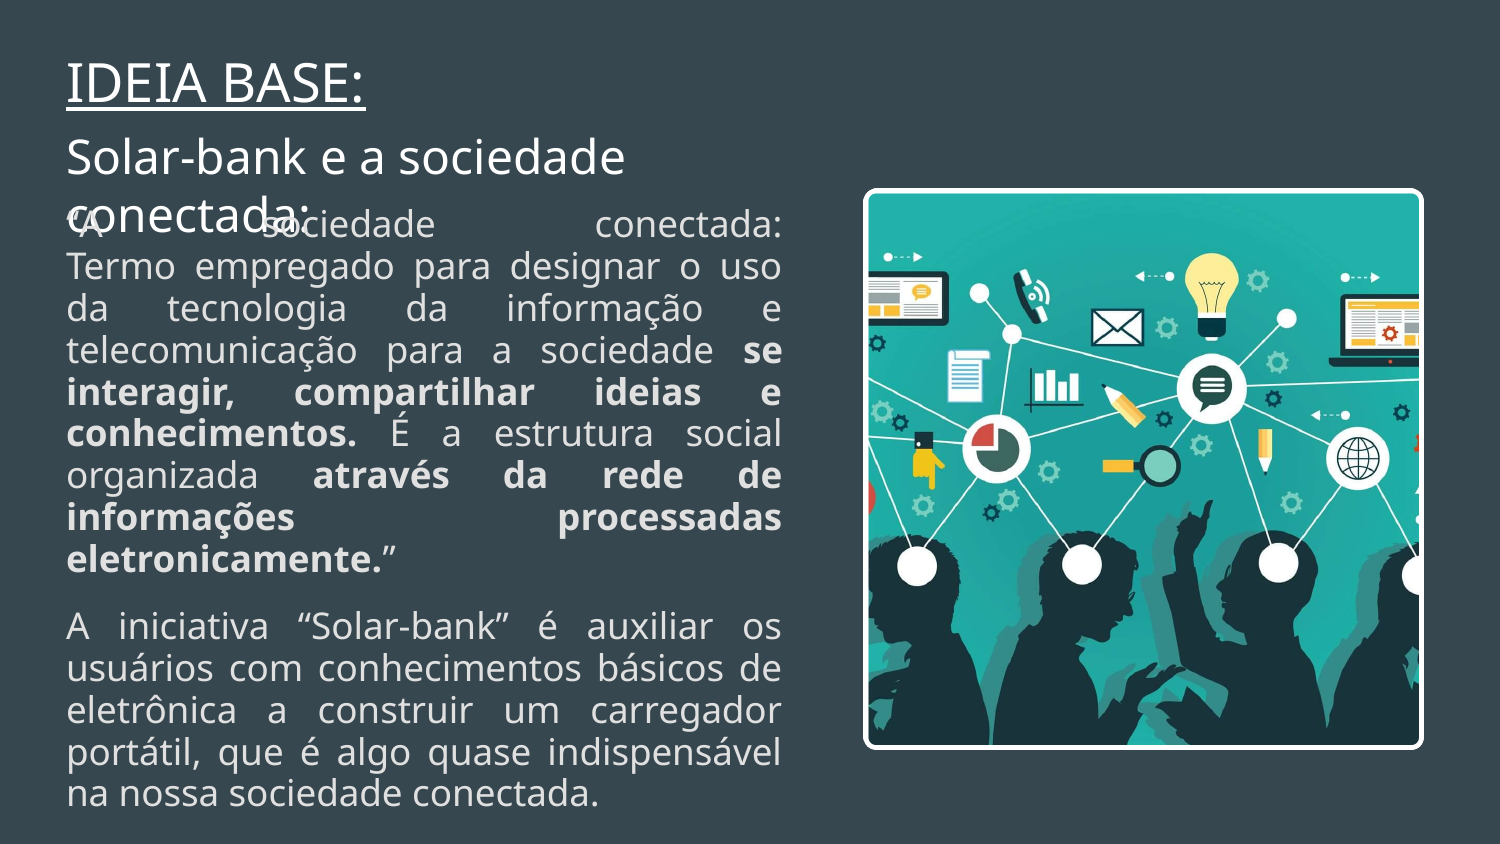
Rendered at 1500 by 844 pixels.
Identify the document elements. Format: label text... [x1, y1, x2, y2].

title IDEIA BASE: [51, 33, 504, 128]
list “A sociedade conectada: Termo empregado para designar o uso da tecnologia da informação e telecomunicação para a sociedade se interagir, compartilhar ideias e conhecimentos. É a estrutura social organizada através da rede de informações processadas eletronicamente.” A iniciativa “Solar-bank” é auxiliar os usuários com conhecimentos básicos de eletrônica a construir um carregador portátil, que é algo quase indispensável na nossa sociedade conectada. [51, 189, 799, 750]
picture [862, 188, 1424, 750]
title Solar-bank e a sociedade conectada: [51, 111, 738, 189]
